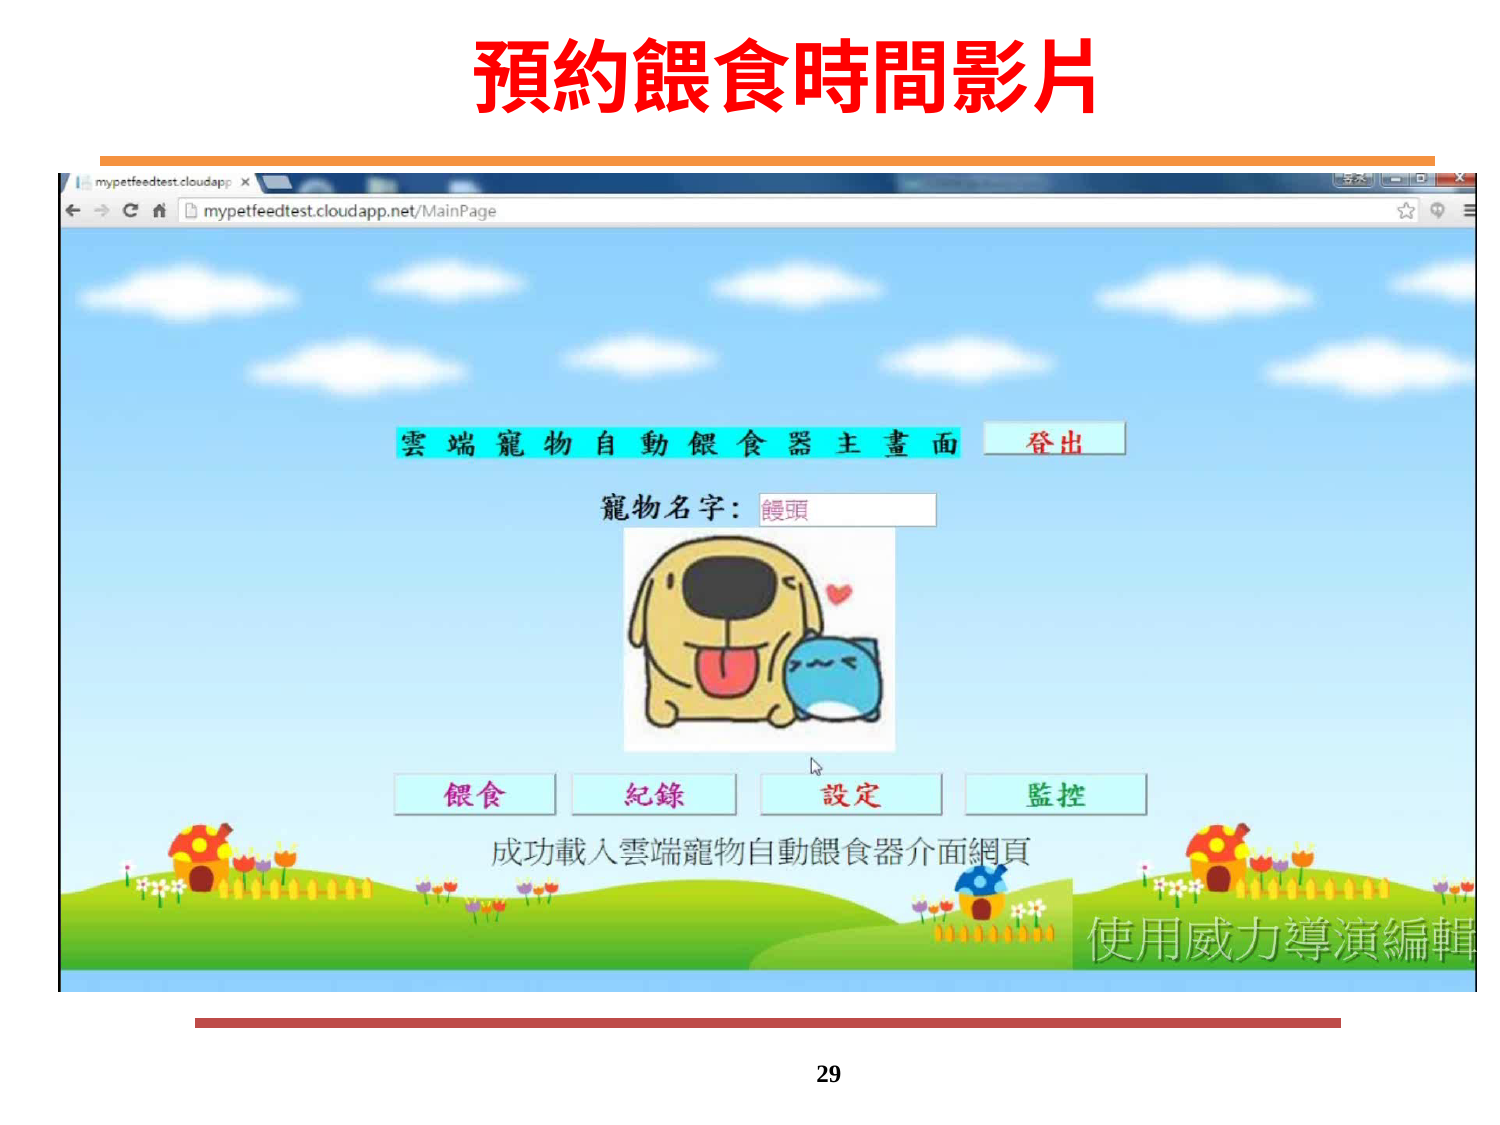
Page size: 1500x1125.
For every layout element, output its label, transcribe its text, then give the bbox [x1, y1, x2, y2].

title 預約餵食時間影片 [100, 19, 1483, 131]
slide_number 29 [785, 1042, 857, 1103]
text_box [57, 172, 1478, 993]
